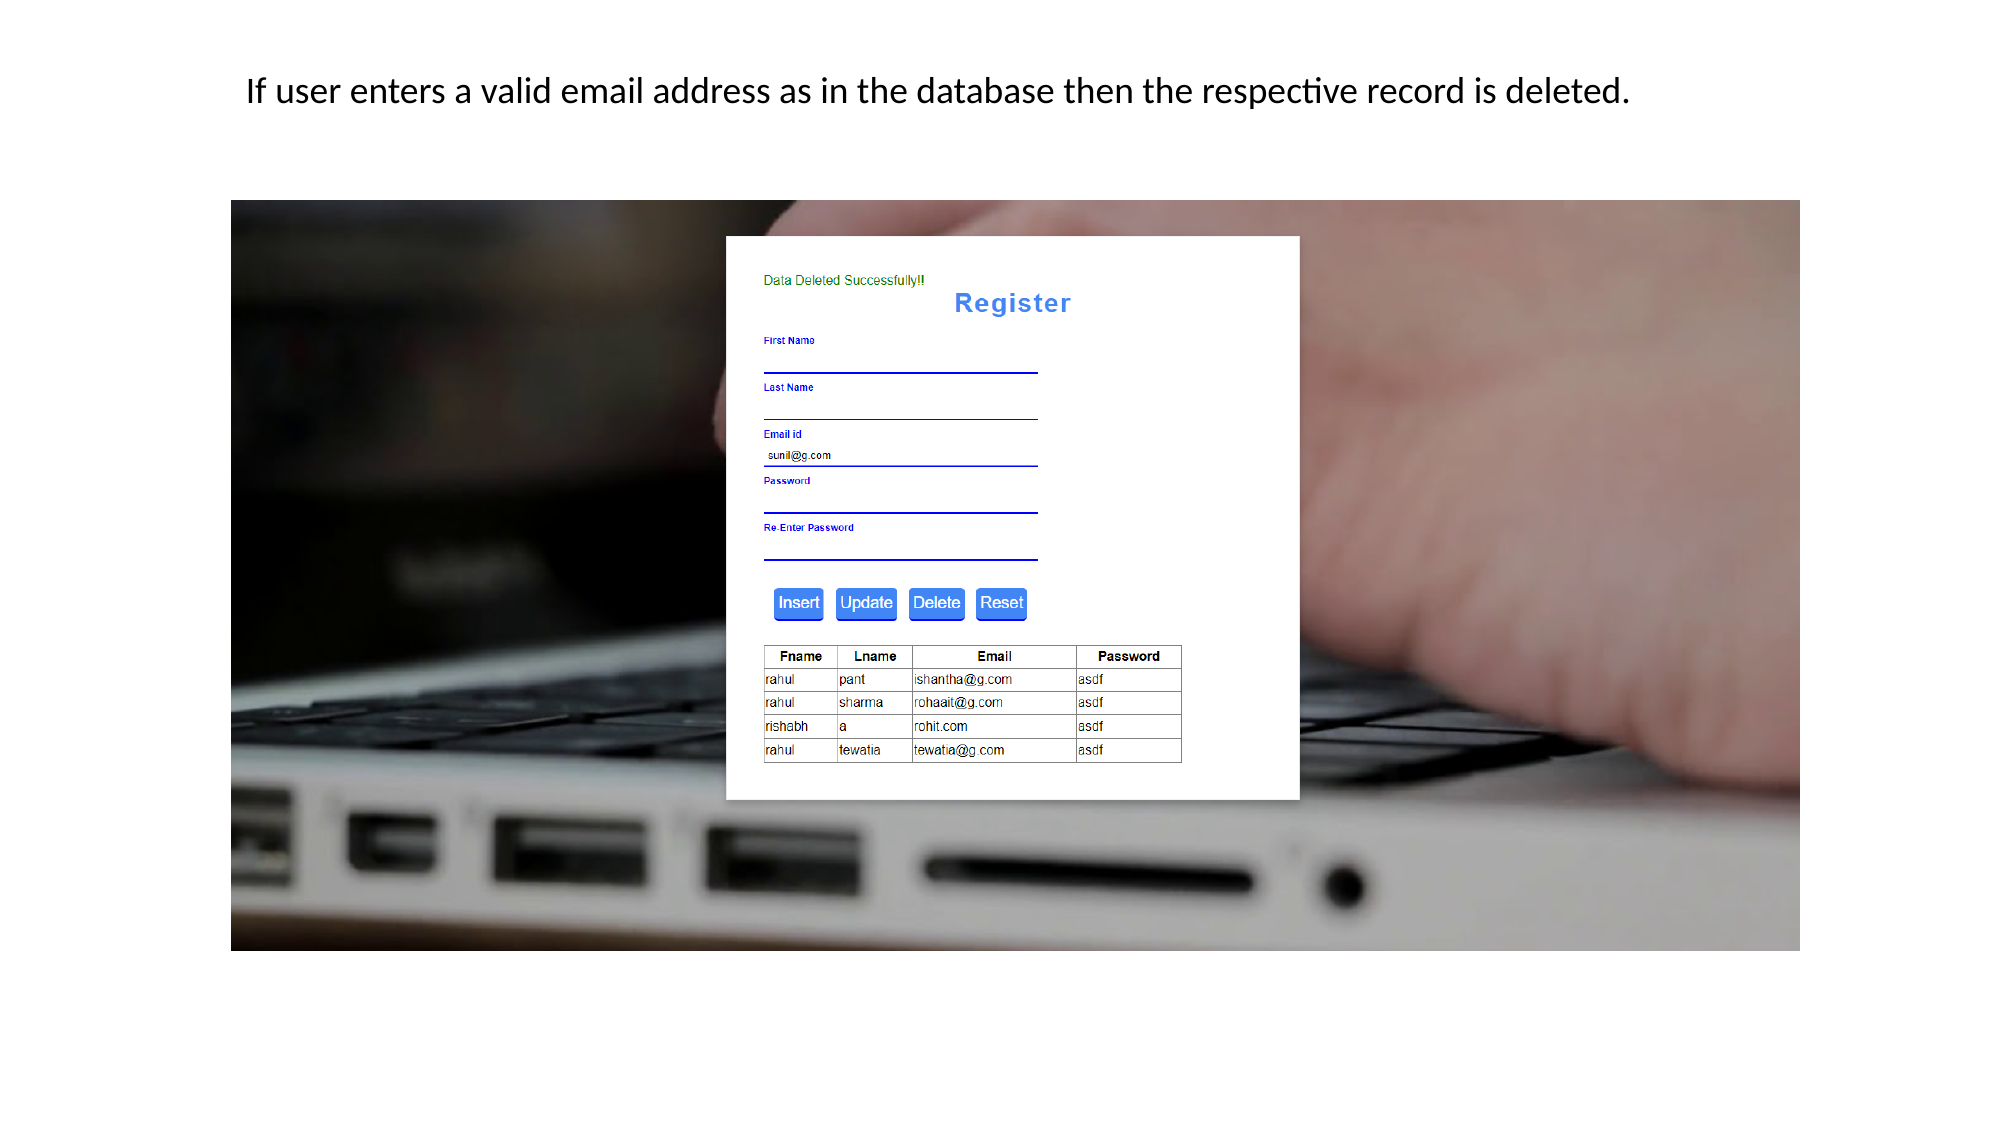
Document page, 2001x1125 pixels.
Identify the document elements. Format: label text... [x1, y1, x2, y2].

text_box If user enters a valid email address as in the database then the respective record is deleted. [231, 58, 1800, 119]
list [231, 200, 1800, 951]
